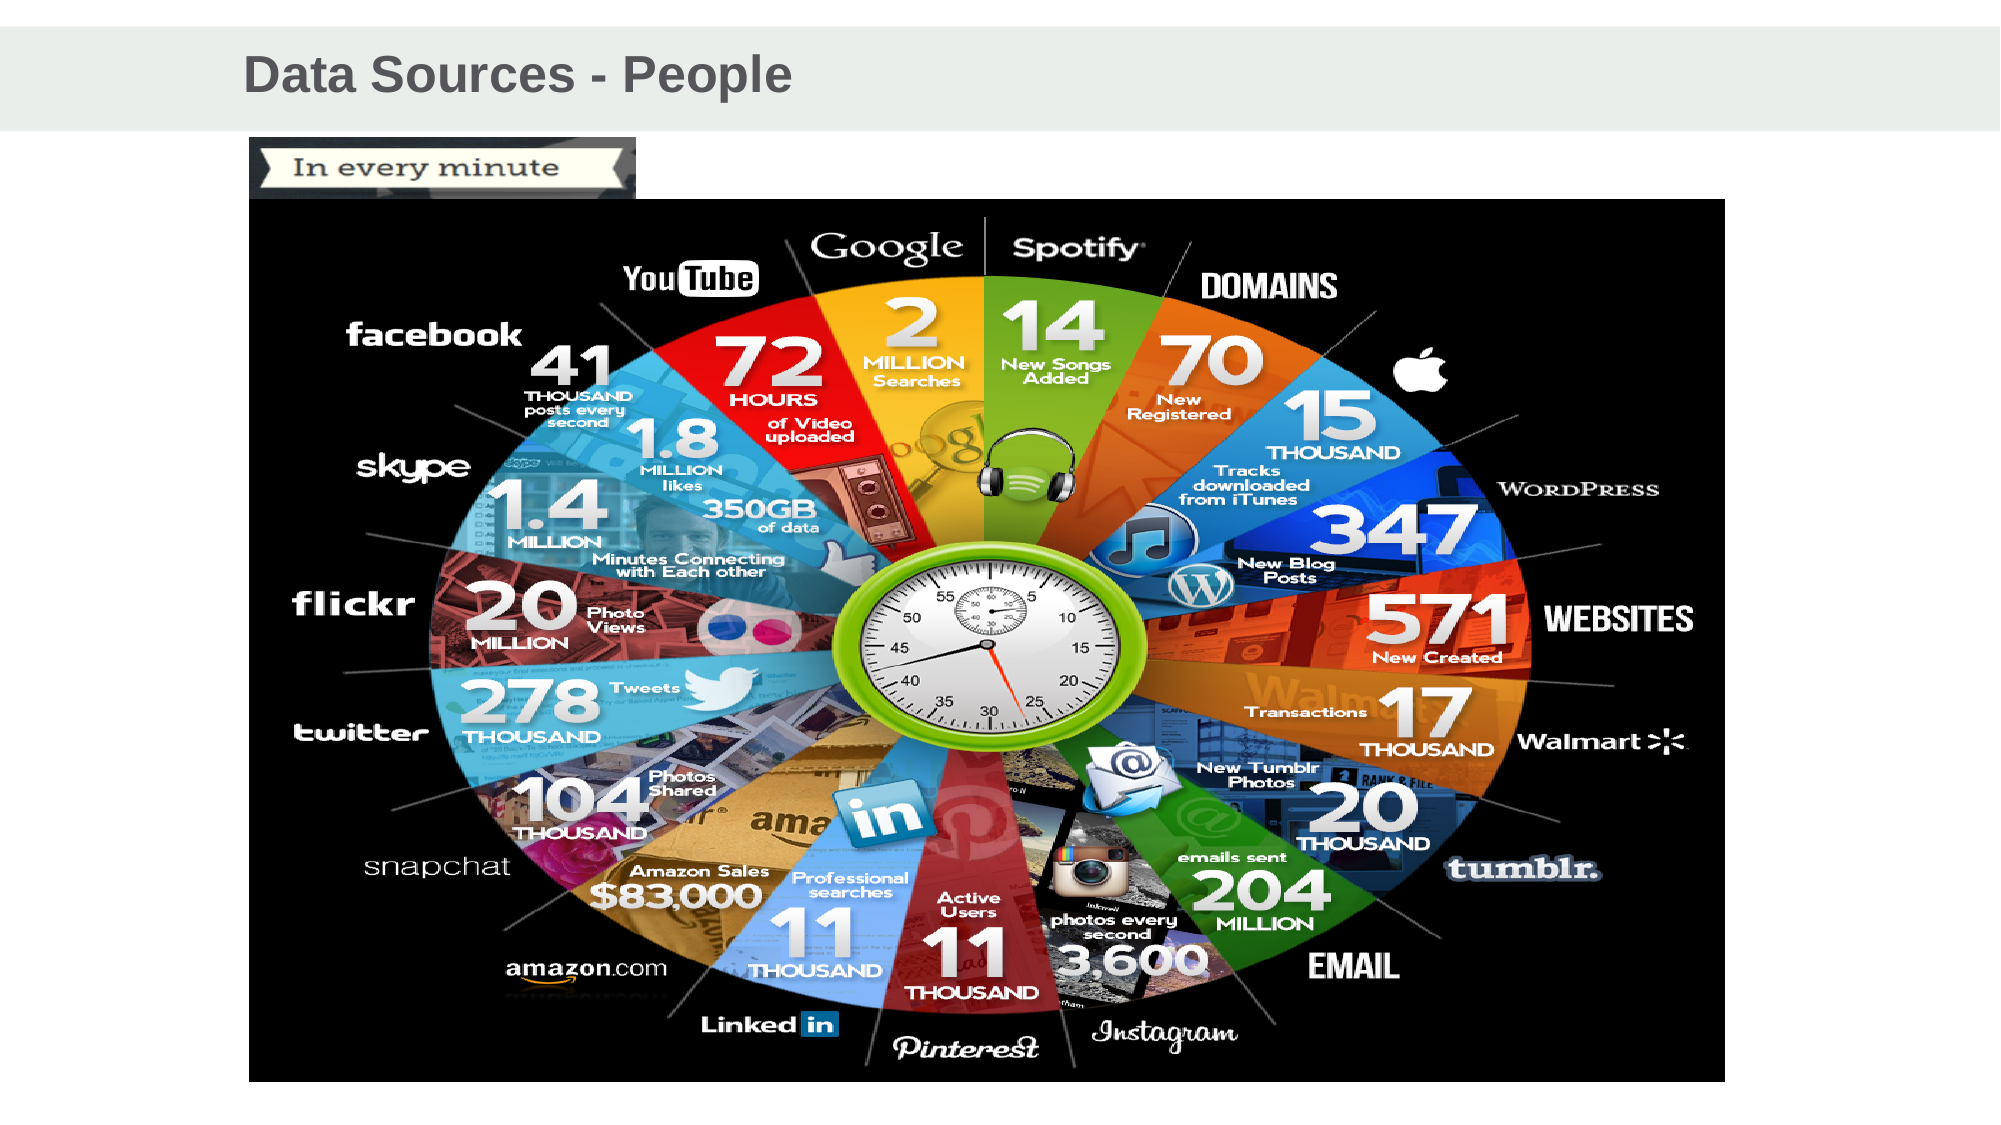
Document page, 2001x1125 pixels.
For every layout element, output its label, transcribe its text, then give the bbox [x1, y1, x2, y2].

picture [249, 137, 1726, 1082]
title Data Sources - People [243, 39, 1757, 103]
